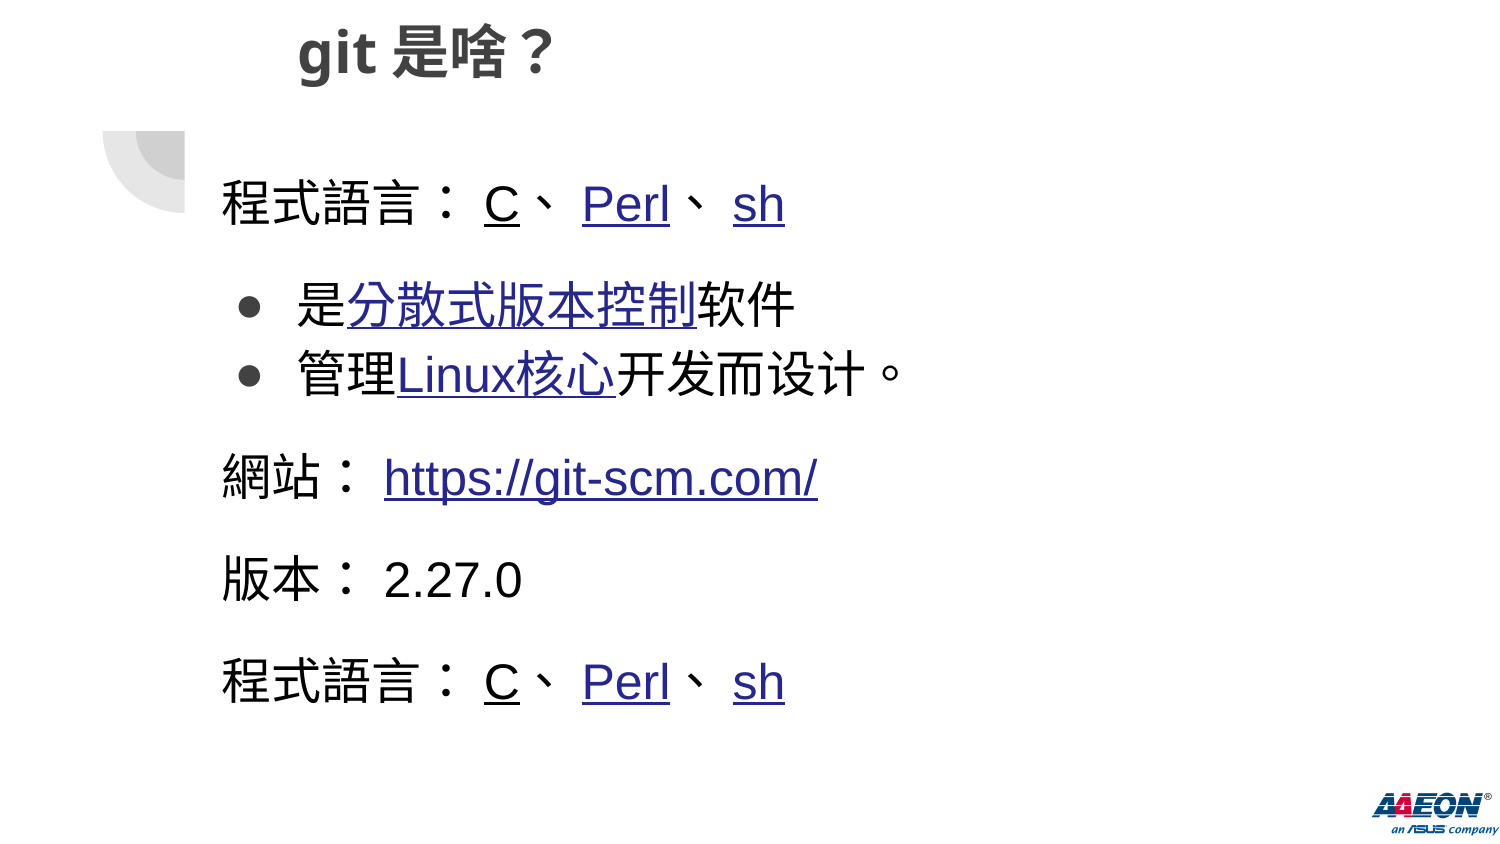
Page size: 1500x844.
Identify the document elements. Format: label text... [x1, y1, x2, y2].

list 程式語言：C、Perl、sh 是分散式版本控制软件 管理Linux核心开发而设计。 網站：https://git-scm.com/ 版本：2.27.0 程式語言：C、Perl、sh [206, 147, 1438, 550]
picture [1369, 791, 1500, 836]
title git是啥？ [282, 0, 1500, 157]
